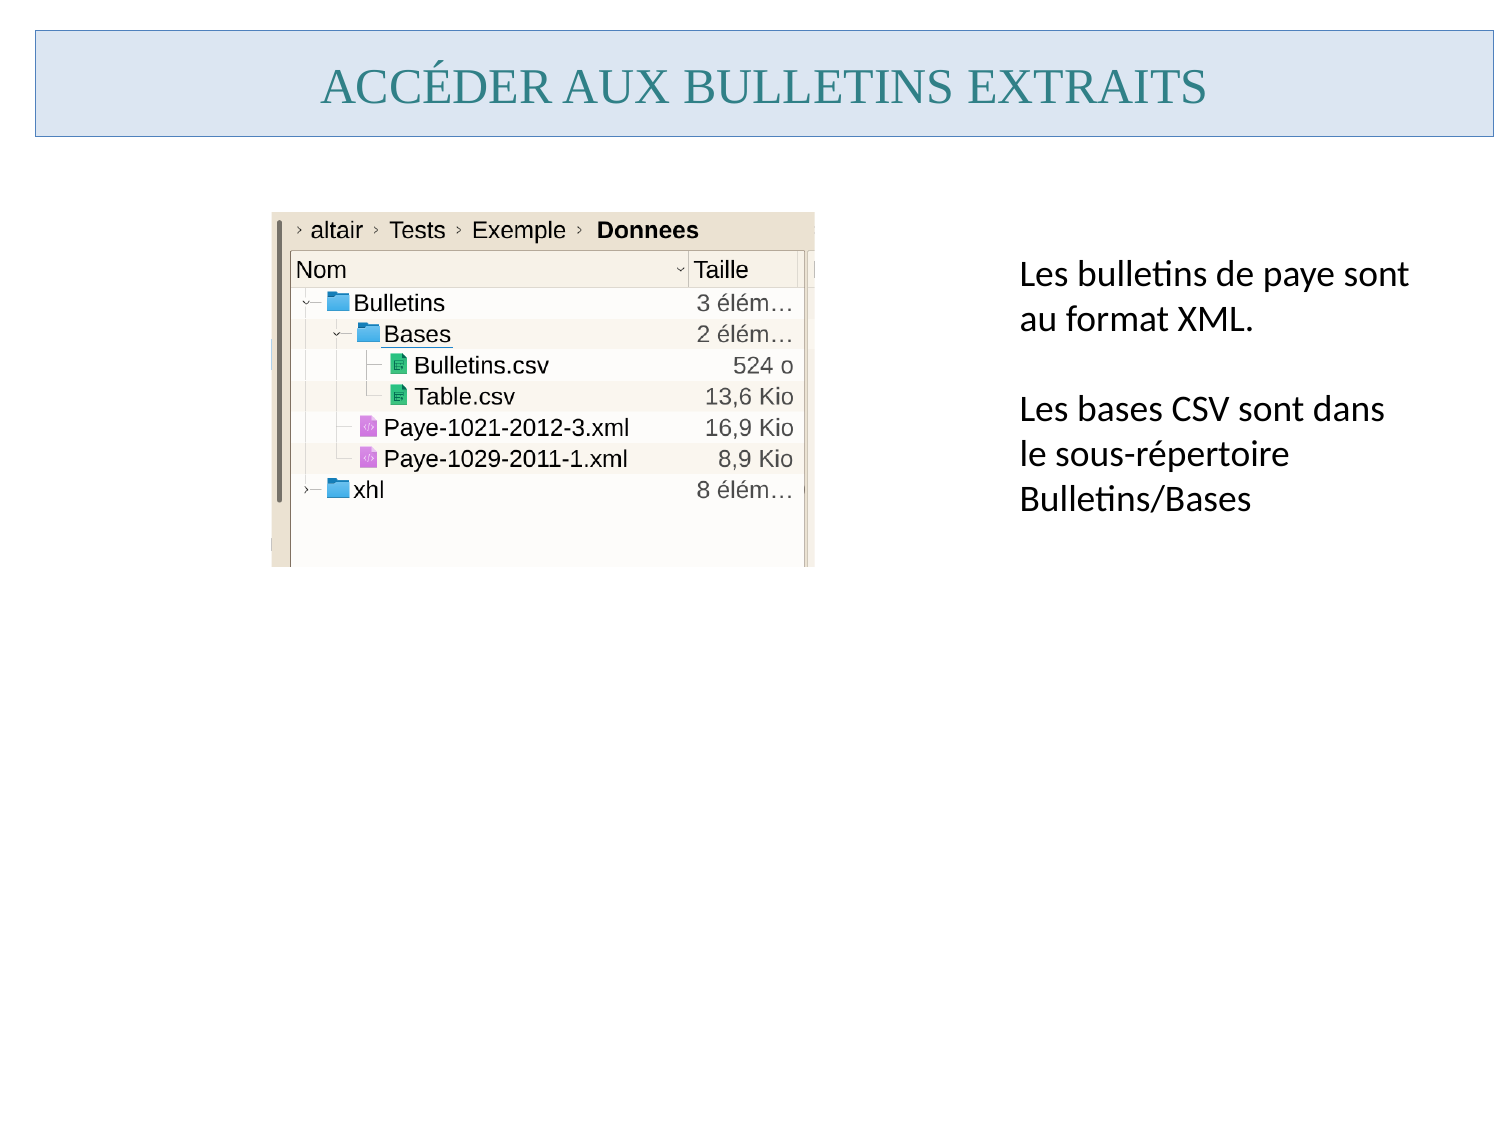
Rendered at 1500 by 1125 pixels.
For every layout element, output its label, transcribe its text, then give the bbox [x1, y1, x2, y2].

text_box Accéder aux bulletins extraits [35, 30, 1494, 137]
text_box Les bulletins de paye sont au format XML. Les bases CSV sont dans le sous-répertoire Bulletins/Bases [1004, 241, 1430, 796]
picture [271, 212, 815, 567]
